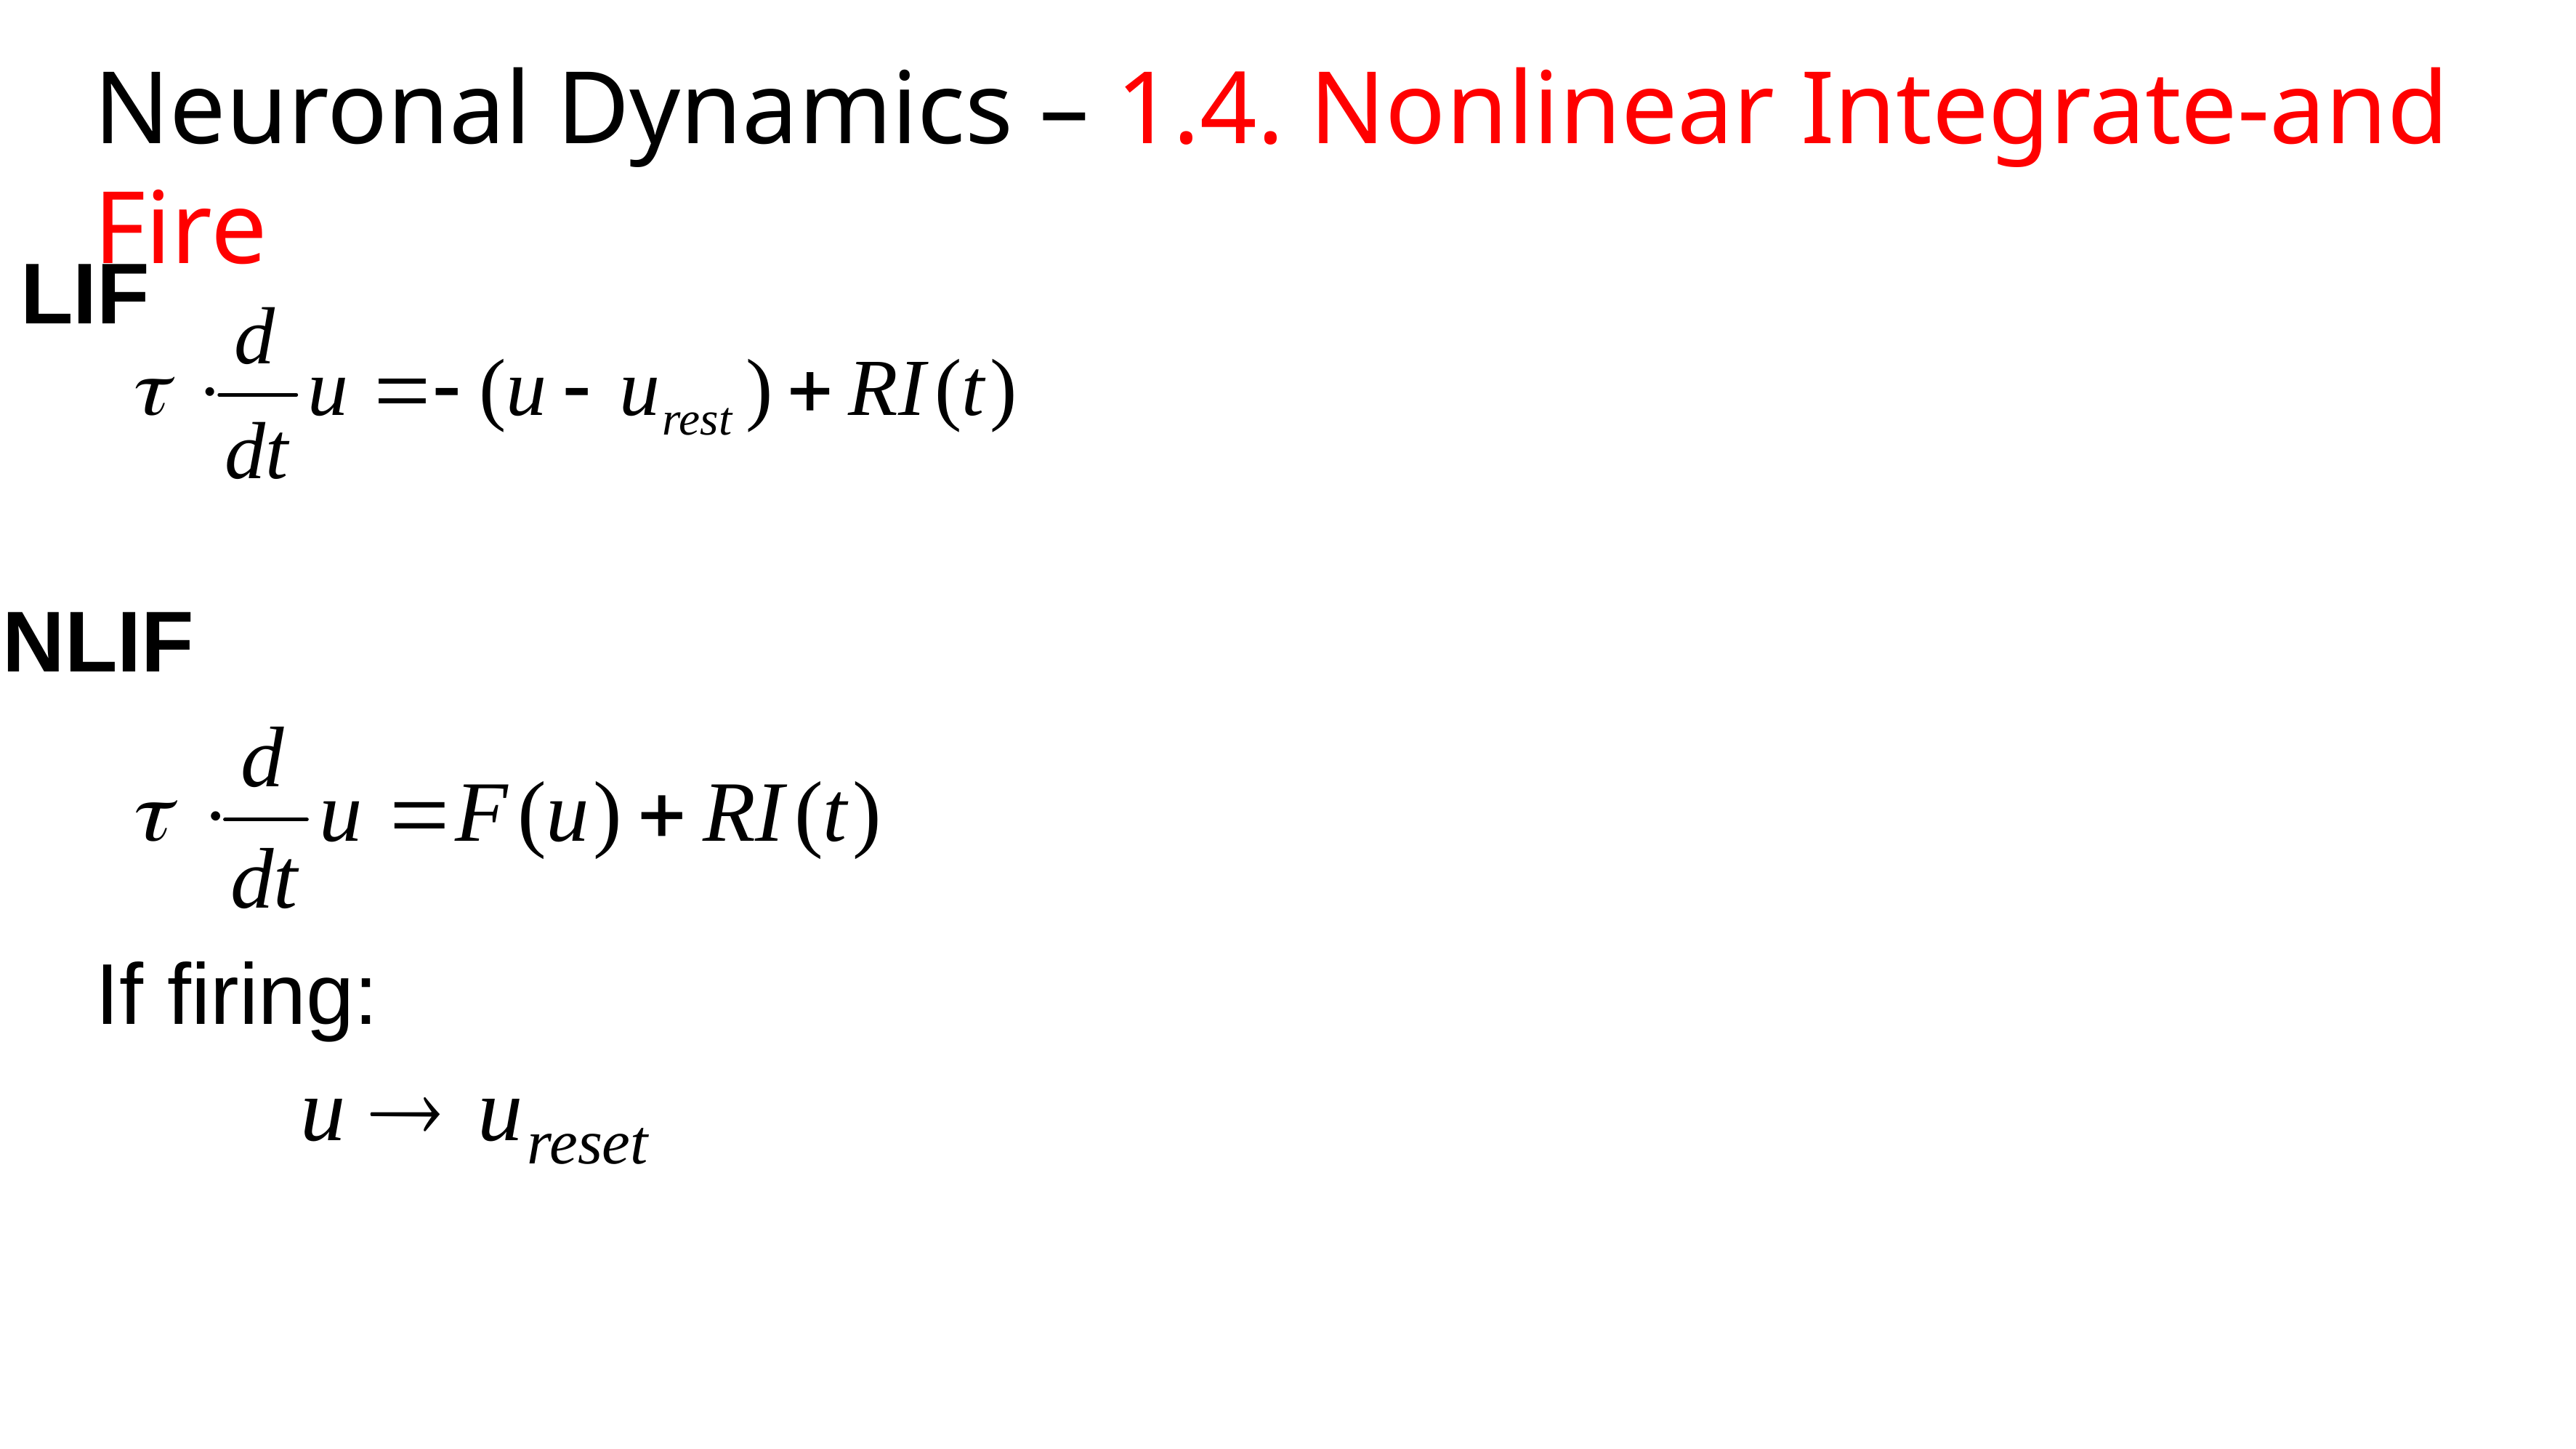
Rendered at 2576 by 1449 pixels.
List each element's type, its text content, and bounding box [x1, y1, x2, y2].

text_box NLIF [0, 580, 206, 695]
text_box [83, 932, 677, 1187]
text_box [126, 286, 1030, 496]
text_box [126, 704, 898, 927]
title Neuronal Dynamics – 1.4. Nonlinear Integrate-and Fire [83, 39, 2570, 214]
text_box LIF [9, 232, 161, 347]
